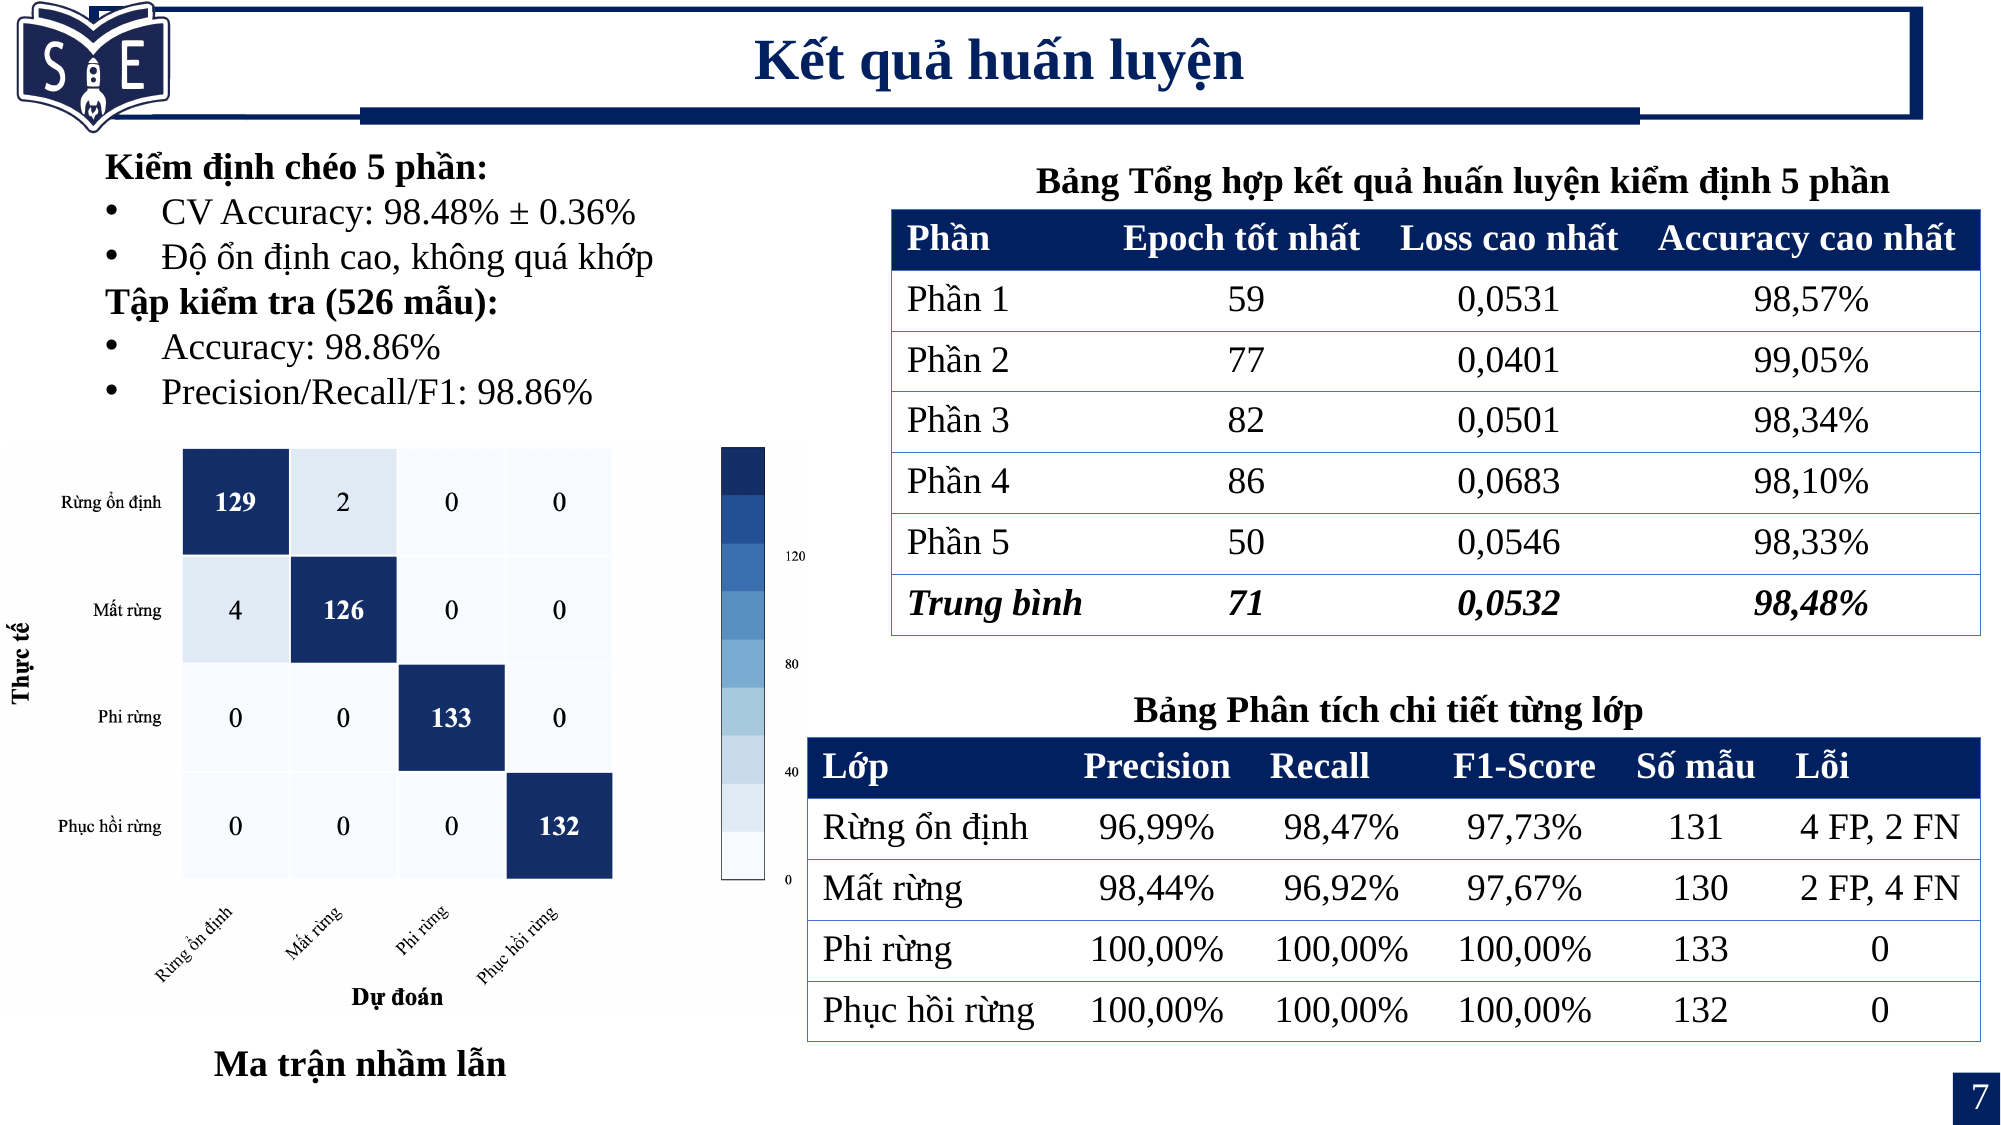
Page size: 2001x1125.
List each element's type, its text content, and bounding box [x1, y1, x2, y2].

table_cell 59 [1108, 271, 1385, 331]
table_cell 132 [1621, 982, 1780, 1041]
table_cell 0,0683 [1385, 453, 1643, 513]
table_cell 82 [1108, 392, 1385, 452]
table_cell 50 [1108, 514, 1385, 574]
table_cell 86 [1108, 453, 1385, 513]
table_header Số mẫu [1621, 738, 1780, 798]
table_cell Phi rừng [808, 921, 1068, 981]
table_cell 100,00% [1068, 921, 1255, 981]
table_cell 97,67% [1438, 860, 1621, 920]
table_cell 131 [1621, 799, 1780, 859]
table_cell 100,00% [1255, 921, 1438, 981]
table_cell 98,47% [1255, 799, 1438, 859]
table_cell Phục hồi rừng [808, 982, 1068, 1041]
table_header Recall [1255, 738, 1438, 798]
text_box 7 [1945, 1064, 2000, 1125]
table_cell 100,00% [1438, 921, 1621, 981]
table_header Epoch tốt nhất [1108, 210, 1385, 270]
table_cell 0 [1780, 921, 1980, 981]
table_cell 98,44% [1068, 860, 1255, 920]
table_cell 0,0501 [1385, 392, 1643, 452]
table_cell 96,92% [1255, 860, 1438, 920]
table_cell Phần 1 [892, 271, 1108, 331]
table_header Loss cao nhất [1385, 210, 1643, 270]
table_cell 0 [1780, 982, 1980, 1041]
table_cell Phần 3 [892, 392, 1108, 452]
table_cell Mất rừng [808, 860, 1068, 920]
picture [5, 0, 176, 134]
table_header Lỗi [1780, 738, 1980, 798]
table_header Precision [1068, 738, 1255, 798]
table_cell Phần 2 [892, 332, 1108, 391]
table_cell 97,73% [1438, 799, 1621, 859]
table_cell 130 [1621, 860, 1780, 920]
table_cell 71 [1108, 575, 1385, 635]
table_cell 100,00% [1255, 982, 1438, 1041]
table_cell Trung bình [892, 575, 1108, 635]
table_cell Phần 4 [892, 453, 1108, 513]
table_cell 0,0531 [1385, 271, 1643, 331]
text_box Kiểm định chéo 5 phần: CV Accuracy: 98.48% ± 0.36% Độ ổn định cao, không quá khớp Tập kiểm tra (526 mẫu): Accuracy: 98.86% Precision/Recall/F1: 98.86% [90, 134, 794, 420]
table_cell 98,57% [1643, 271, 1980, 331]
table_cell 98,10% [1643, 453, 1980, 513]
text_box Ma trận nhầm lẫn [198, 1031, 522, 1091]
table_cell 77 [1108, 332, 1385, 391]
picture [3, 443, 808, 1012]
table_cell 2 FP, 4 FN [1780, 860, 1980, 920]
table_header Phần [892, 210, 1108, 270]
table_cell 4 FP, 2 FN [1780, 799, 1980, 859]
table_cell 0,0532 [1385, 575, 1643, 635]
table_cell 98,34% [1643, 392, 1980, 452]
table_header Accuracy cao nhất [1643, 210, 1980, 270]
table_cell 133 [1621, 921, 1780, 981]
table_cell 96,99% [1068, 799, 1255, 859]
table_header F1-Score [1438, 738, 1621, 798]
table_cell 98,33% [1643, 514, 1980, 574]
table_cell 0,0546 [1385, 514, 1643, 574]
table_cell 99,05% [1643, 332, 1980, 391]
table_cell 100,00% [1438, 982, 1621, 1041]
table_cell Phần 5 [892, 514, 1108, 574]
table_cell 98,48% [1643, 575, 1980, 635]
table_cell Rừng ổn định [808, 799, 1068, 859]
title Kết quả huấn luyện [90, 14, 1910, 107]
text_box Bảng Tổng hợp kết quả huấn luyện kiểm định 5 phần [1021, 148, 1906, 209]
table_header Lớp [808, 738, 1068, 798]
table_cell 0,0401 [1385, 332, 1643, 391]
table_cell 100,00% [1068, 982, 1255, 1041]
text_box Bảng Phân tích chi tiết từng lớp [1118, 677, 1669, 737]
